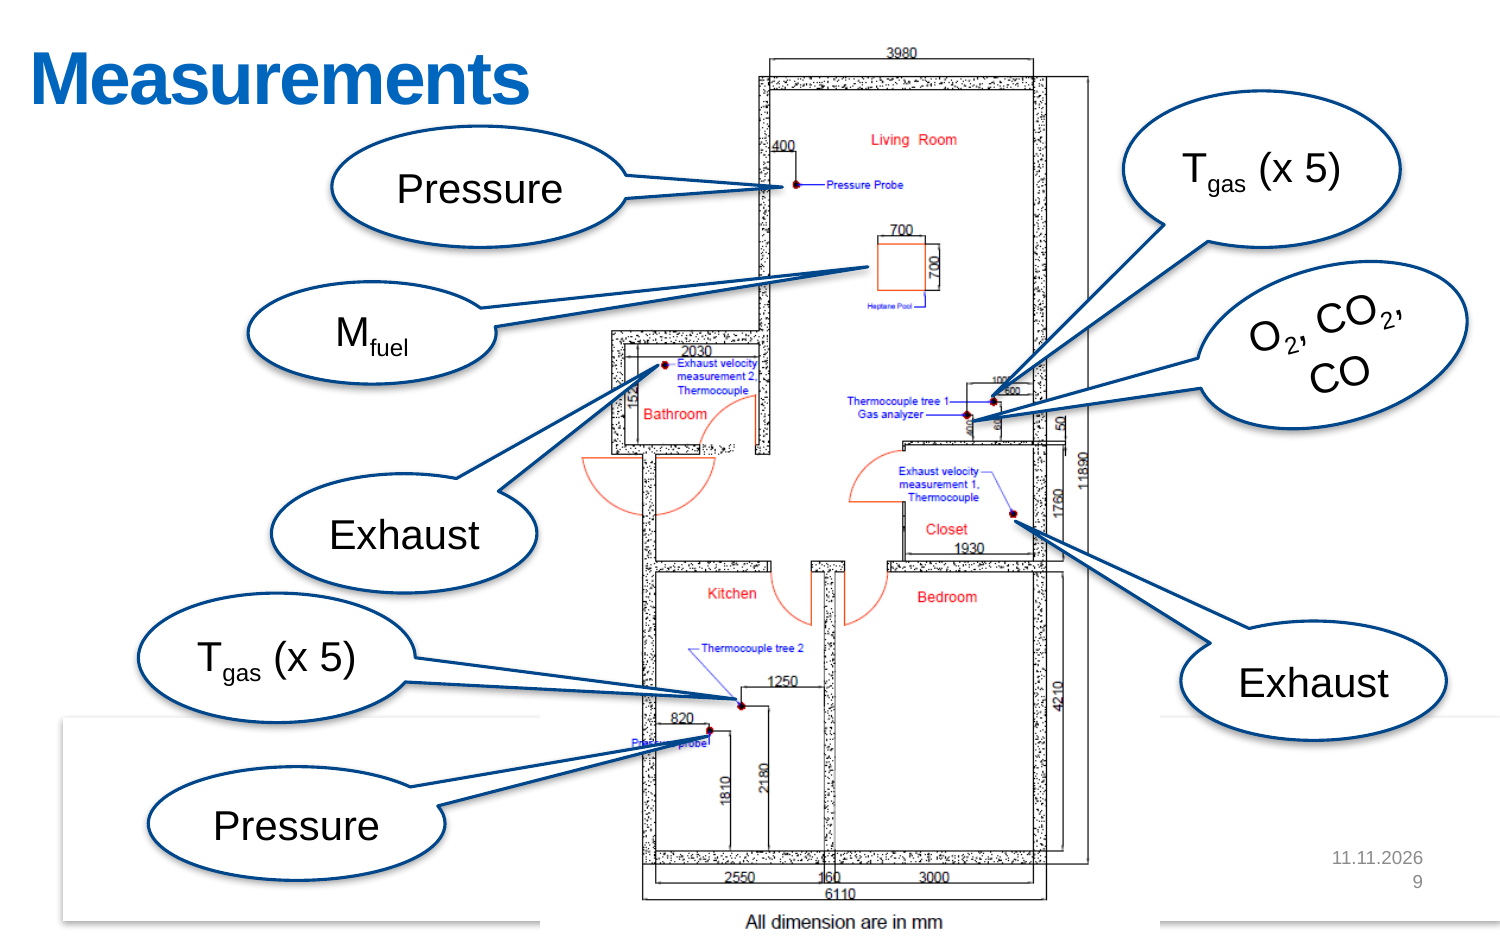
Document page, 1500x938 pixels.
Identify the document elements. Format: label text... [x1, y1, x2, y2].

text_box Tgas (x 5) [1165, 90, 1402, 274]
slide_number 9 [1165, 870, 1424, 893]
picture [540, 6, 1160, 936]
text_box Pressure [147, 764, 535, 882]
text_box O2, CO2, CO [1165, 260, 1468, 430]
text_box Exhaust [270, 433, 535, 594]
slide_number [1165, 844, 1424, 870]
title Measurements [1165, 43, 1424, 207]
text_box [62, 717, 535, 922]
text_box [1165, 717, 1500, 922]
title Measurements [29, 43, 535, 207]
text_box Mfuel [247, 280, 535, 385]
text_box Pressure [331, 125, 535, 249]
text_box Exhaust [1165, 589, 1448, 742]
text_box Tgas (x 5) [137, 592, 535, 724]
